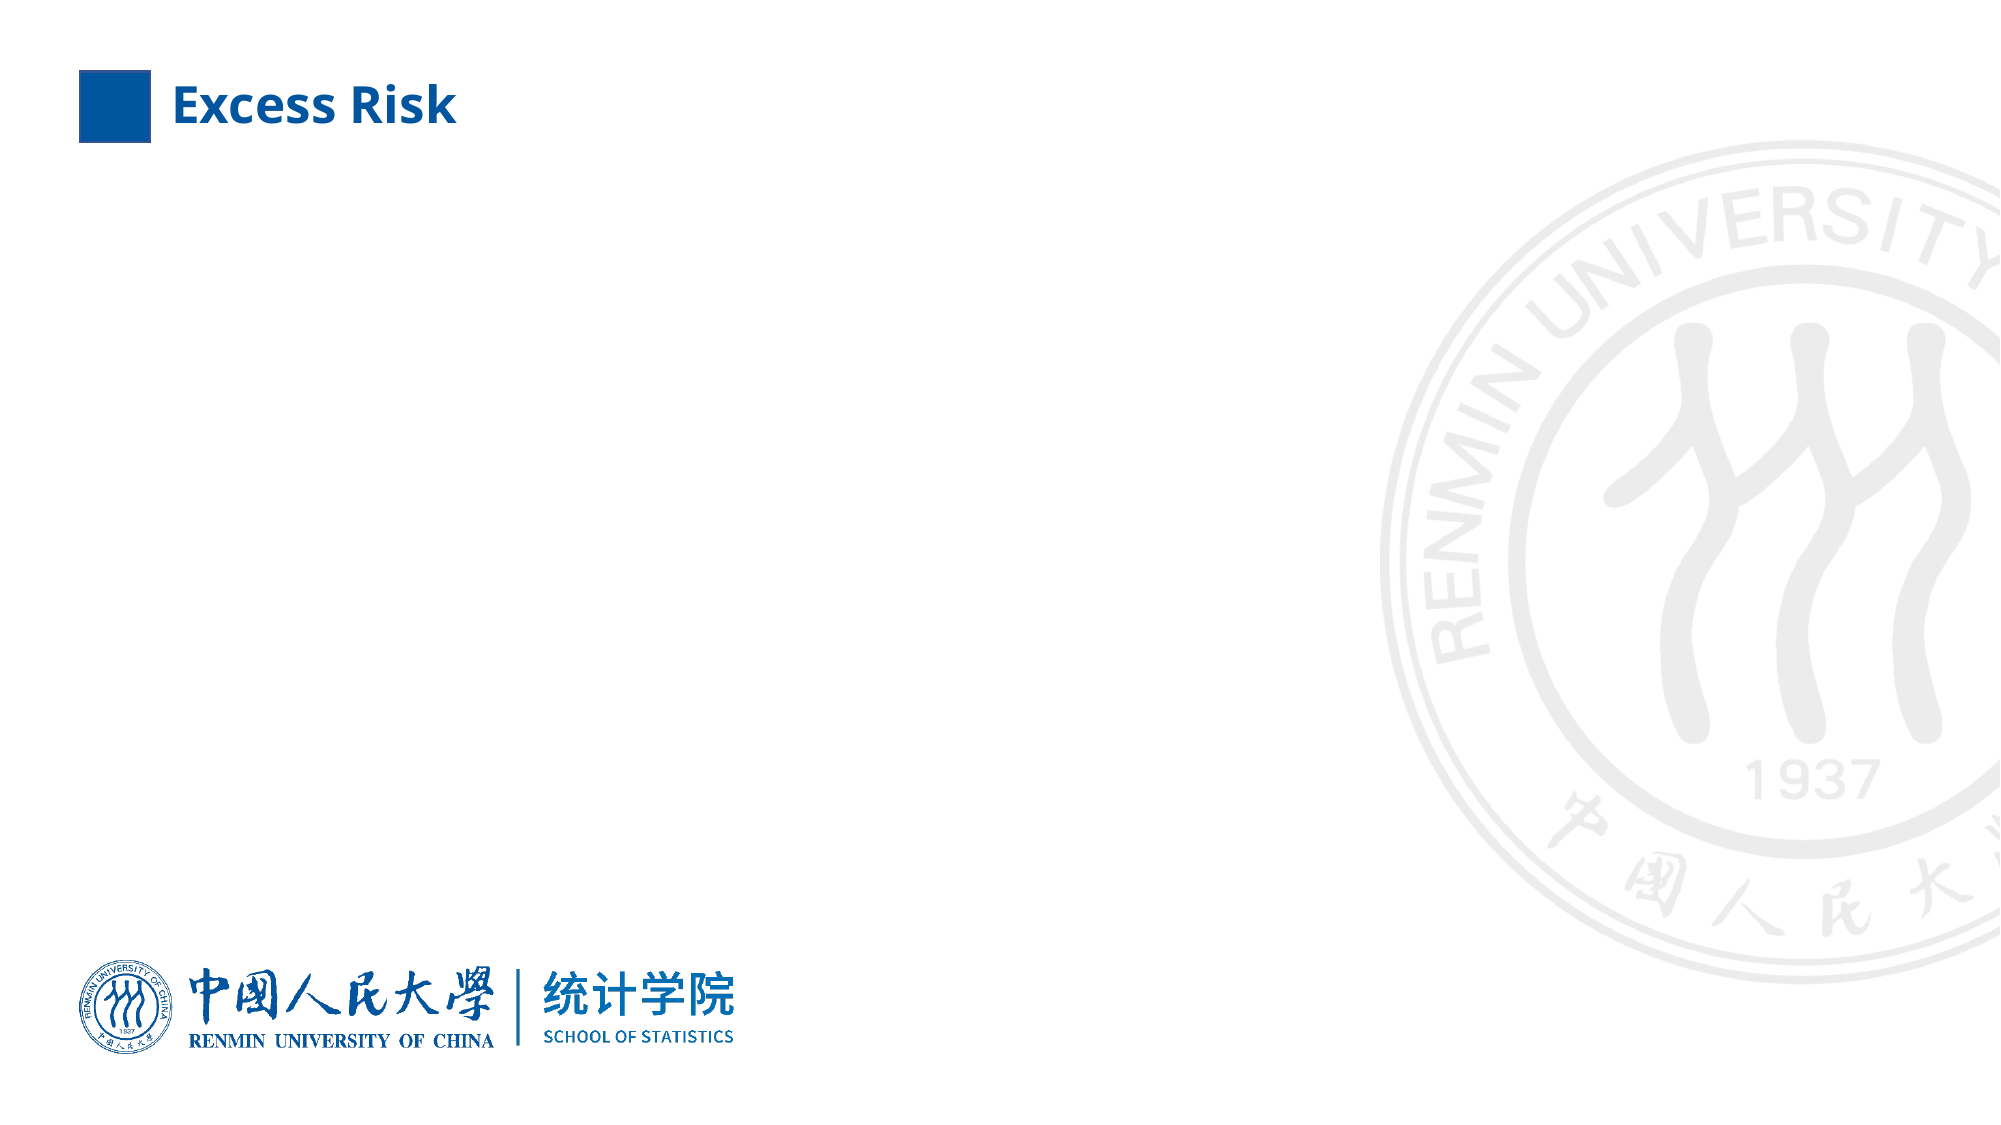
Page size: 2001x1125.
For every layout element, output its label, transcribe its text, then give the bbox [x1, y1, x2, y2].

picture [79, 958, 736, 1054]
title Excess Risk [156, 71, 1005, 143]
